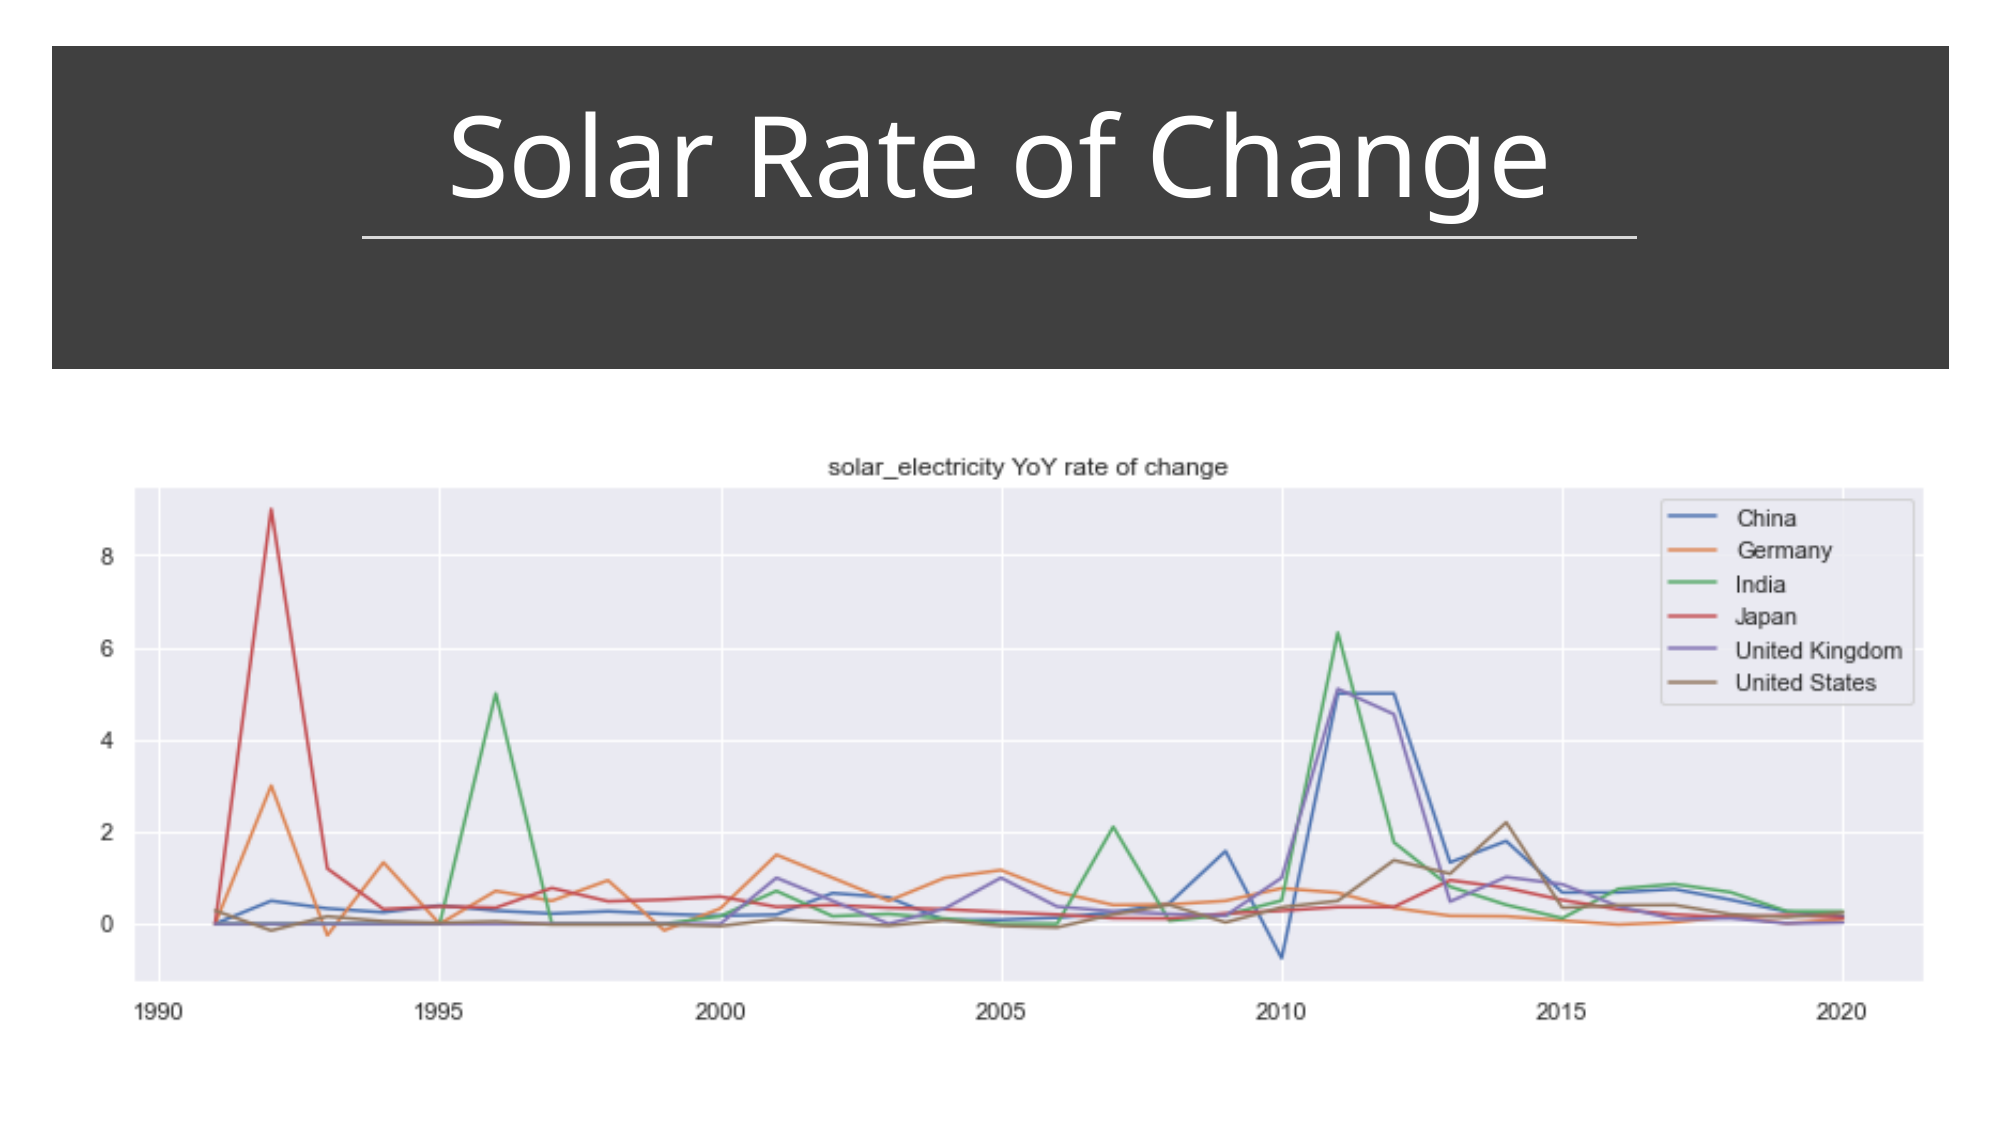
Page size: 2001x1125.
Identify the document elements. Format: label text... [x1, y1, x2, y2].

text_box [61, 55, 1939, 360]
title Solar Rate of Change [86, 76, 1914, 230]
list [52, 441, 1939, 1038]
